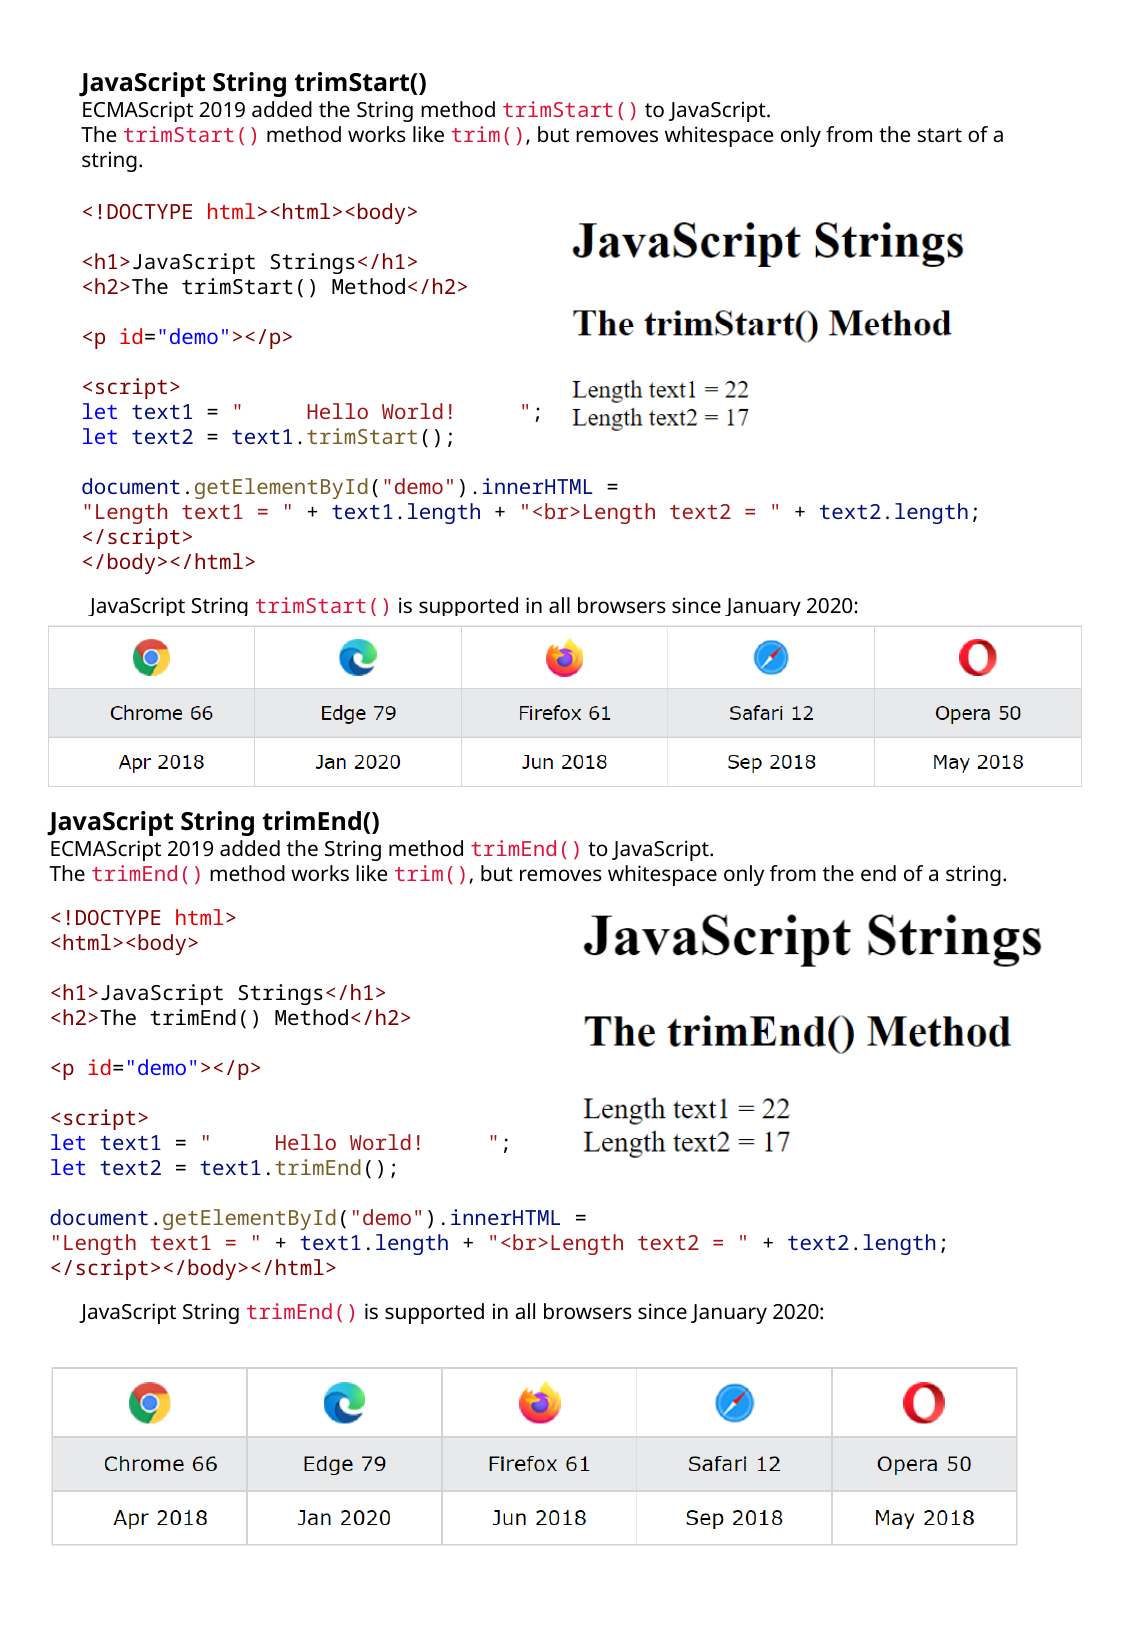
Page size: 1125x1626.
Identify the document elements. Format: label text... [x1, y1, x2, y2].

text_box <!DOCTYPE html><html><body> <h1>JavaScript Strings</h1> <h2>The trimStart() Method</h2> <p id="demo"></p> <script> let text1 = " Hello World! "; let text2 = text1.trimStart(); document.getElementById("demo").innerHTML = "Length text1 = " + text1.length + "<br>Length text2 = " + text2.length; </script> </body></html> [66, 191, 1060, 581]
text_box JavaScript String trimEnd() ECMAScript 2019 added the String method trimEnd() to JavaScript. The trimEnd() method works like trim(), but removes whitespace only from the end of a string. [34, 799, 1092, 894]
picture [573, 897, 1051, 1165]
picture [34, 615, 1092, 799]
text_box JavaScript String trimStart() is supported in all browsers since January 2020: [75, 585, 1051, 615]
text_box JavaScript String trimStart() ECMAScript 2019 added the String method trimStart() to JavaScript. The trimStart() method works like trim(), but removes whitespace only from the start of a string. [66, 59, 1060, 179]
picture [34, 1352, 1039, 1571]
picture [563, 212, 975, 439]
text_box <!DOCTYPE html> <html><body> <h1>JavaScript Strings</h1> <h2>The trimEnd() Method</h2> <p id="demo"></p> <script> let text1 = " Hello World! "; let text2 = text1.trimEnd(); document.getElementById("demo").innerHTML = "Length text1 = " + text1.length + "<br>Length text2 = " + text2.length; </script></body></html> [34, 897, 1065, 1288]
text_box JavaScript String trimEnd() is supported in all browsers since January 2020: [66, 1291, 1060, 1382]
